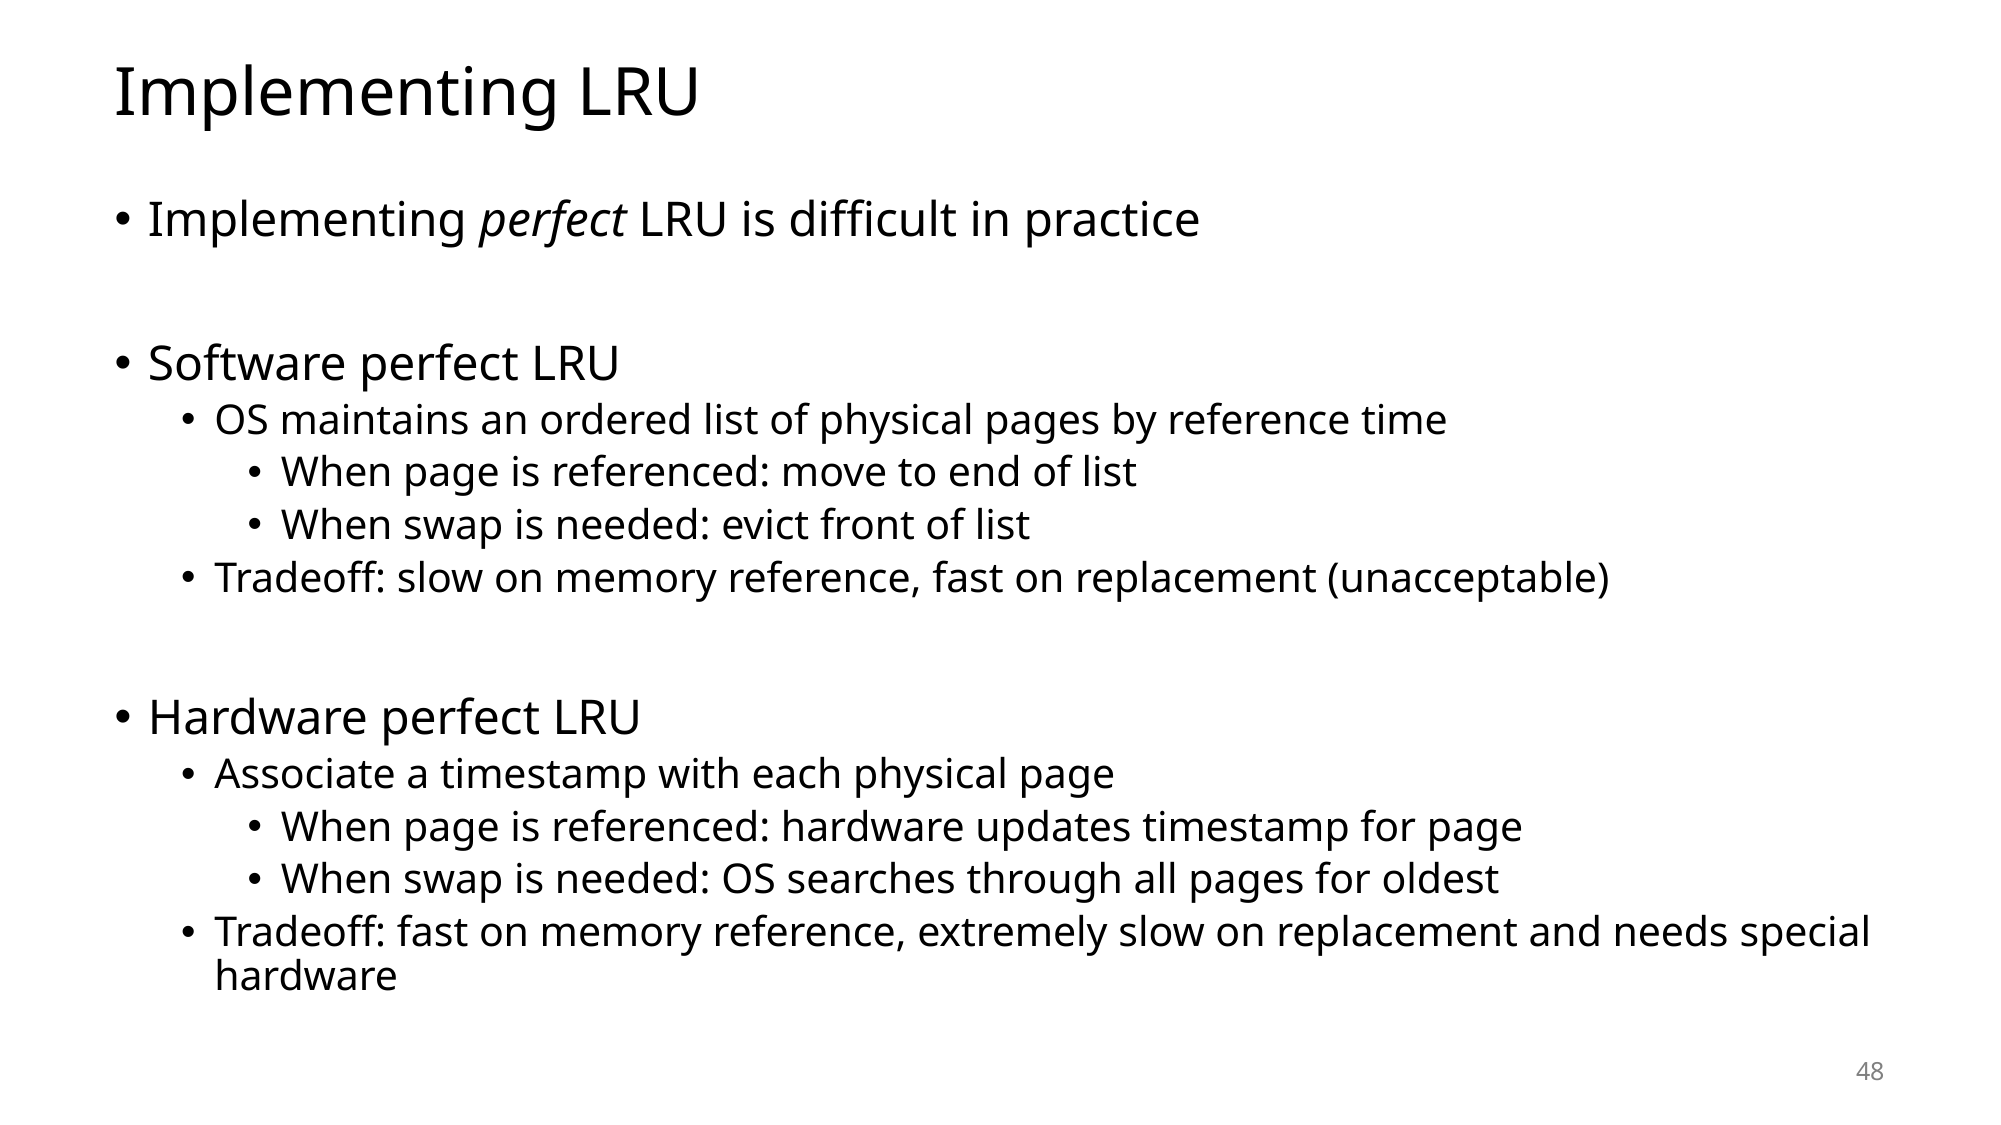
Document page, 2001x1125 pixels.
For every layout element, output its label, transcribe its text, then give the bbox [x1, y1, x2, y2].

title Implementing LRU [99, 37, 1900, 150]
list Implementing perfect LRU is difficult in practice Software perfect LRU OS maintains an ordered list of physical pages by reference time When page is referenced: move to end of list When swap is needed: evict front of list Tradeoff: slow on memory reference, fast on replacement (unacceptable) Hardware perfect LRU Associate a timestamp with each physical page When page is referenced: hardware updates timestamp for page When swap is needed: OS searches through all pages for oldest Tradeoff: fast on memory reference, extremely slow on replacement and needs special hardware [99, 187, 1900, 1013]
slide_number 48 [1749, 1042, 1900, 1103]
